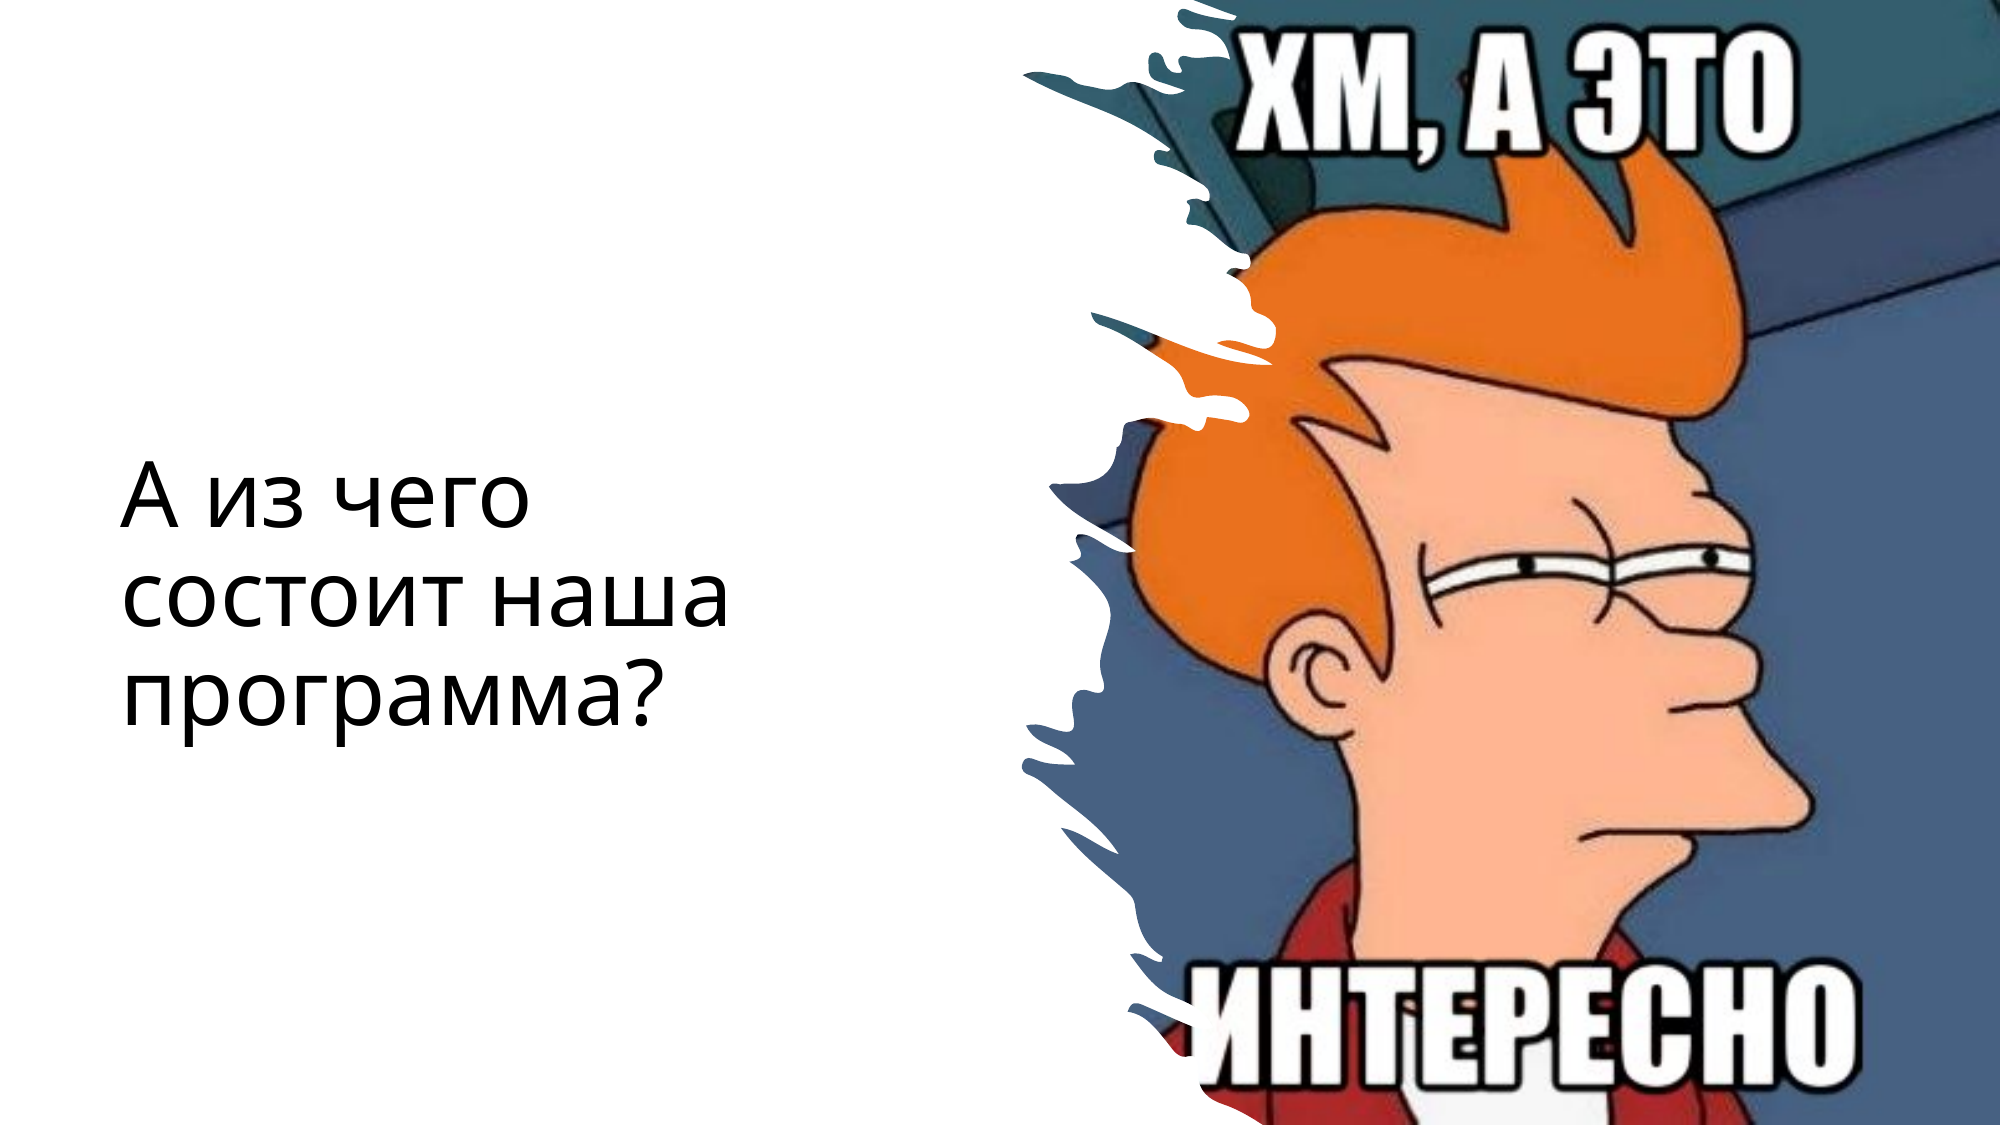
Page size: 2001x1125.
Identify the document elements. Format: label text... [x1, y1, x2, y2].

title А из чего состоит наша программа? [105, 371, 864, 754]
picture [1021, 0, 2000, 1125]
